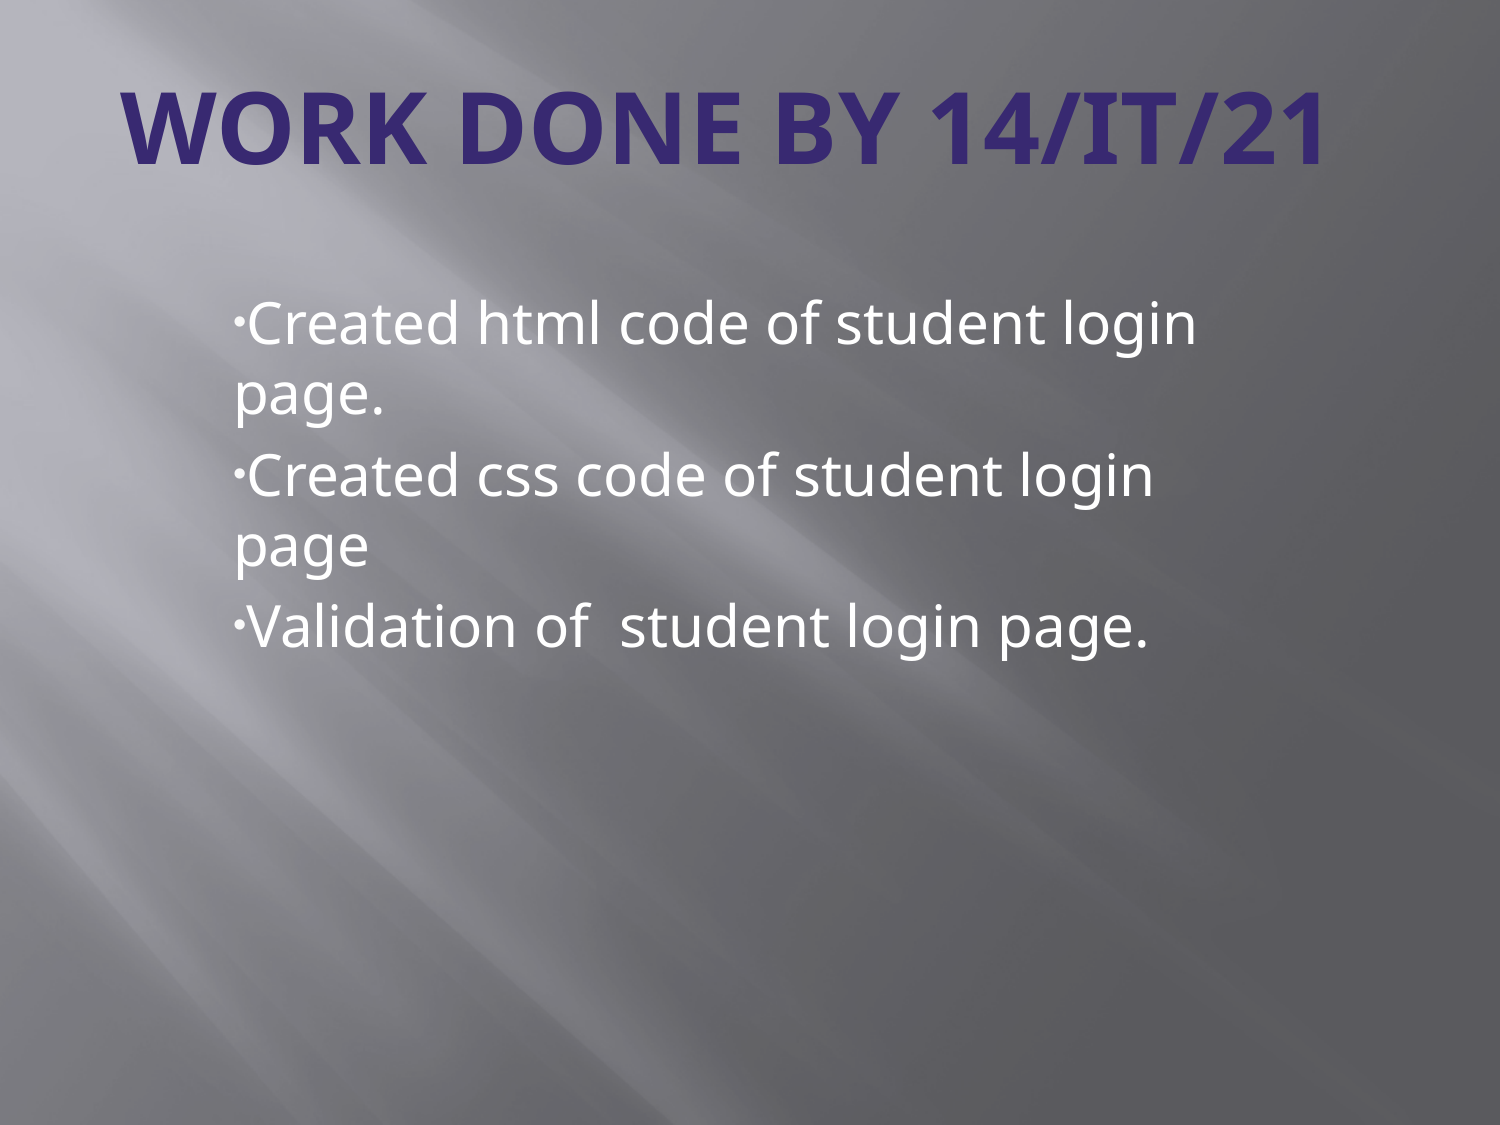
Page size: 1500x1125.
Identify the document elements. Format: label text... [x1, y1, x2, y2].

title Work done by 14/it/21 [53, 54, 1404, 185]
subtitle Created html code of student login page. Created css code of student login page Validation of student login page. [218, 278, 1269, 858]
